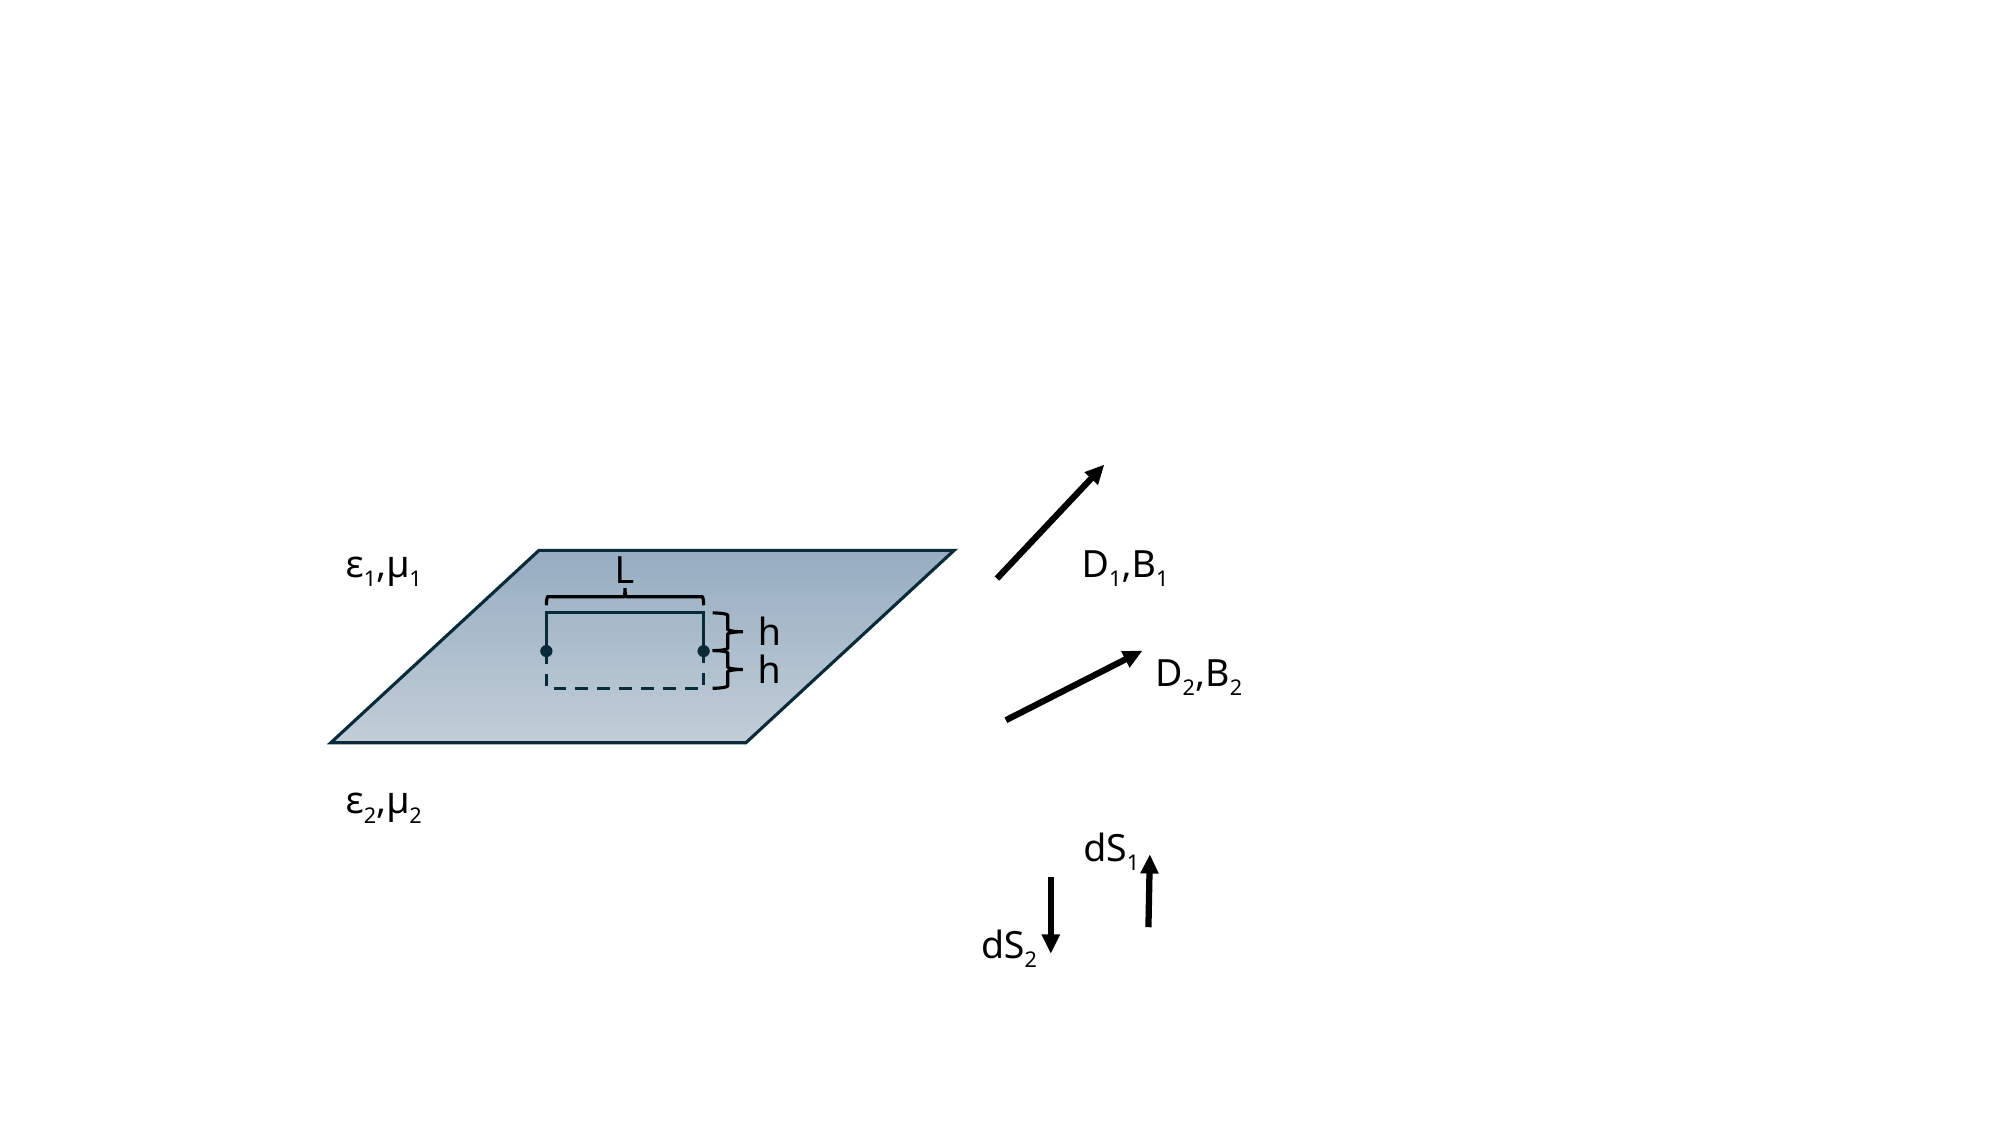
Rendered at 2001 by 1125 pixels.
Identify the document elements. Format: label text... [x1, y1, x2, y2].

text_box h [743, 600, 809, 638]
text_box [996, 464, 1105, 580]
text_box h [742, 638, 809, 699]
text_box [1005, 650, 1143, 721]
text_box [544, 588, 706, 606]
text_box ε1,μ1 [330, 532, 497, 598]
text_box ε2,μ2 [330, 769, 497, 835]
text_box dS1 [1068, 816, 1170, 883]
text_box dS2 [966, 913, 1067, 980]
text_box D2,B2 [1140, 641, 1268, 708]
text_box D1,B1 [1066, 532, 1195, 598]
text_box [326, 548, 959, 745]
text_box [540, 611, 710, 657]
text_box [1147, 854, 1151, 928]
text_box L [599, 538, 666, 595]
text_box [712, 648, 742, 690]
text_box [545, 650, 705, 690]
text_box [712, 611, 743, 651]
